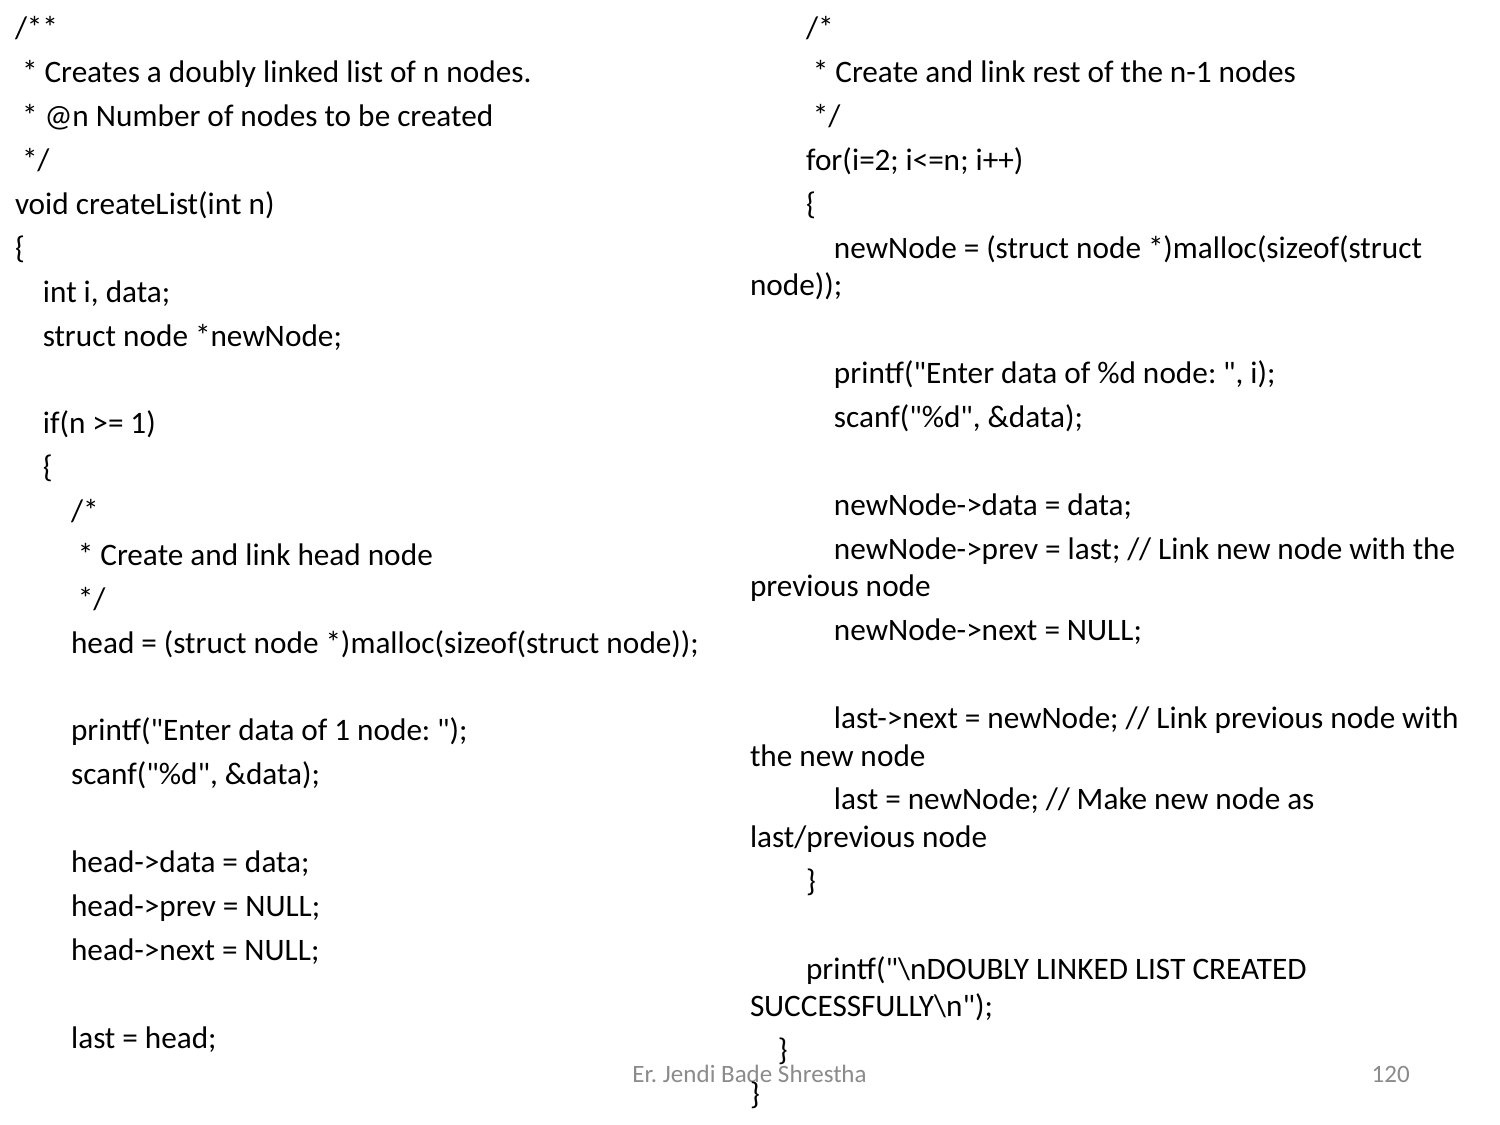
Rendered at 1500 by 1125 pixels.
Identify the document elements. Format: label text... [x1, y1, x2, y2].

list /** * Creates a doubly linked list of n nodes. * @n Number of nodes to be created */ void createList(int n) { int i, data; struct node *newNode; if(n >= 1) { /* * Create and link head node */ head = (struct node *)malloc(sizeof(struct node)); printf("Enter data of 1 node: "); scanf("%d", &data); head->data = data; head->prev = NULL; head->next = NULL; last = head; /* * Create and link rest of the n-1 nodes */ for(i=2; i<=n; i++) { newNode = (struct node *)malloc(sizeof(struct node)); printf("Enter data of %d node: ", i); scanf("%d", &data); newNode->data = data; newNode->prev = last; // Link new node with the previous node newNode->next = NULL; last->next = newNode; // Link previous node with the new node last = newNode; // Make new node as last/previous node } printf("\nDOUBLY LINKED LIST CREATED SUCCESSFULLY\n"); } } [0, 0, 1500, 1125]
slide_number 120 [1074, 1042, 1425, 1103]
footer Er. Jendi Bade Shrestha [512, 1042, 988, 1103]
